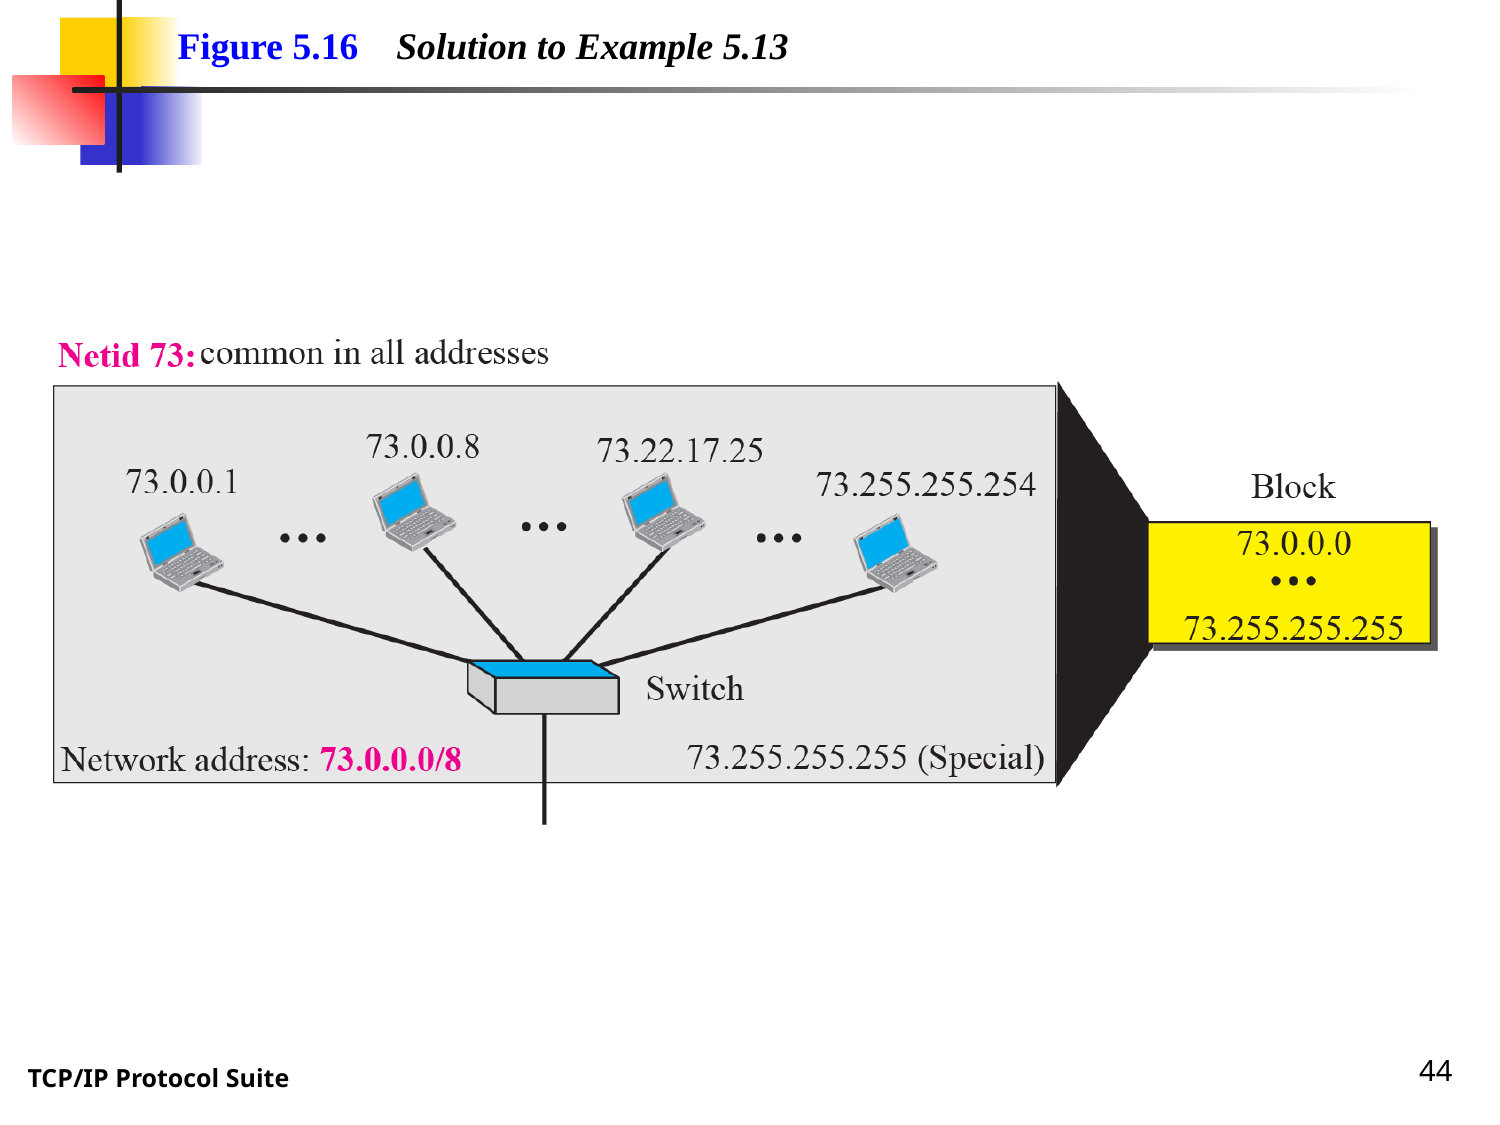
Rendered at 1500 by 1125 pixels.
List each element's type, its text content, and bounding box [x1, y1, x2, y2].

text_box TCP/IP Protocol Suite [12, 1024, 488, 1100]
text_box [72, 87, 1423, 93]
text_box [12, 75, 105, 145]
text_box ‹#› [1155, 1024, 1468, 1100]
text_box [116, 0, 122, 87]
text_box [141, 93, 202, 165]
text_box [80, 93, 116, 165]
text_box [122, 93, 141, 165]
text_box [60, 17, 116, 86]
text_box [122, 17, 177, 86]
picture [53, 334, 1438, 826]
text_box [116, 93, 122, 173]
text_box Figure 5.16 Solution to Example 5.13 [162, 14, 1100, 75]
